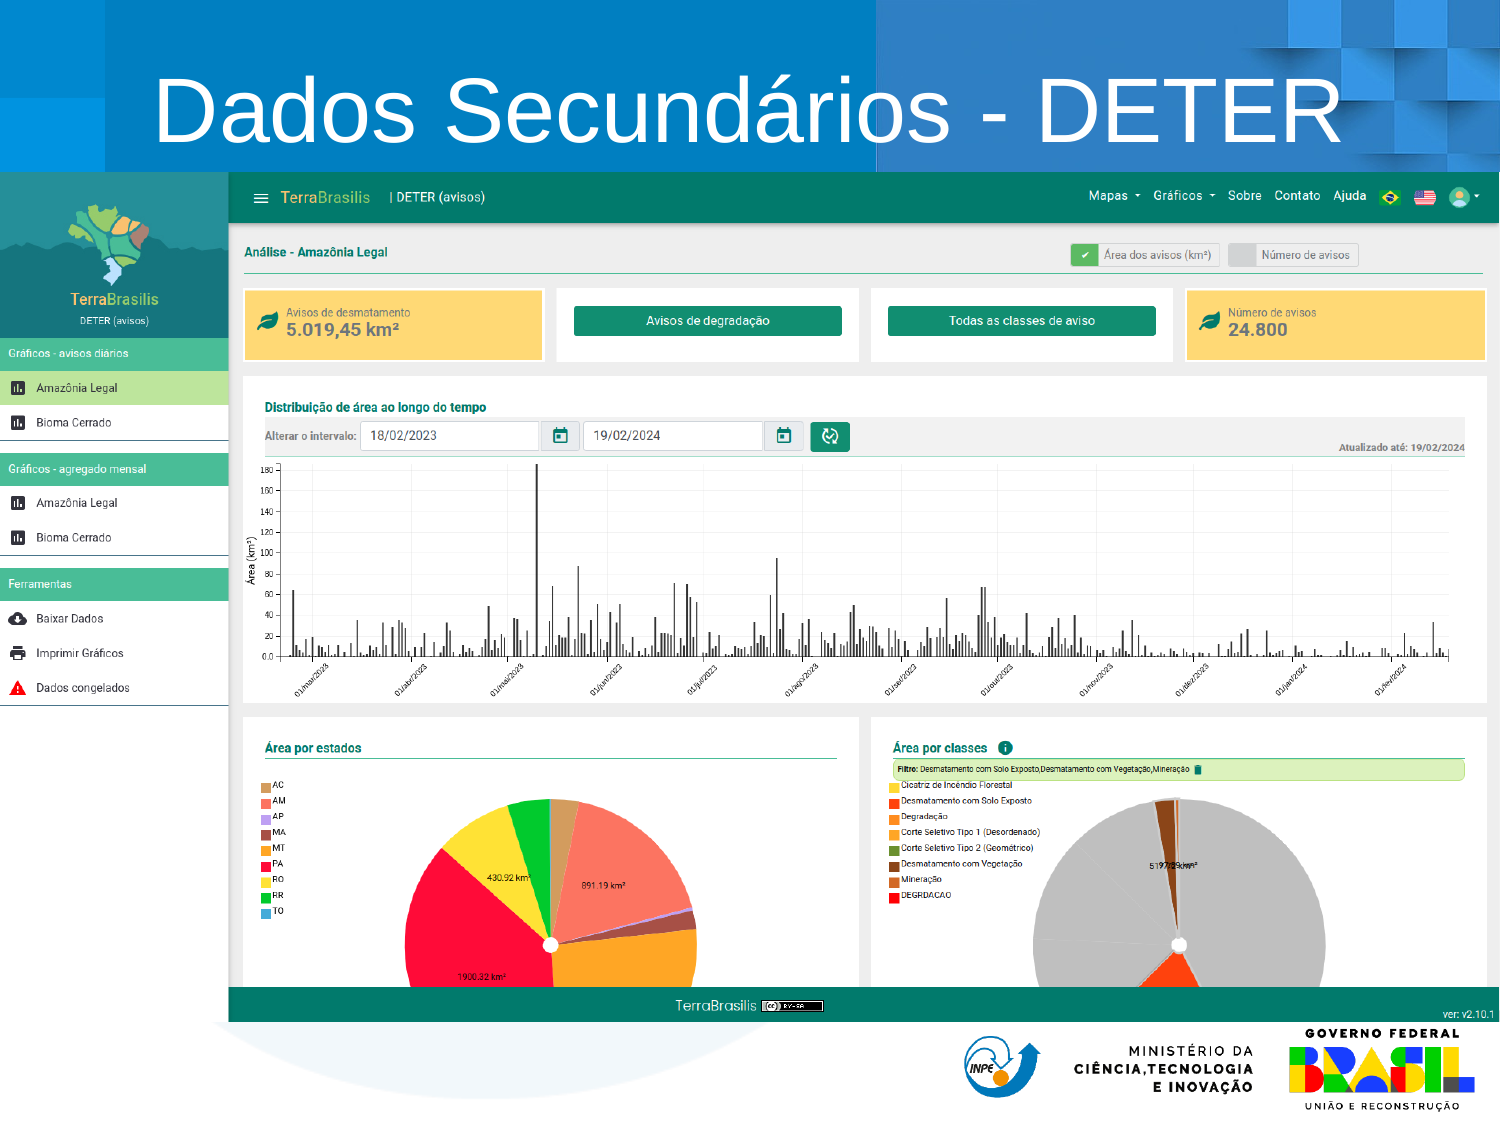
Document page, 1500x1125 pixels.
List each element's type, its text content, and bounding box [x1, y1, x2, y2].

picture [0, 0, 1500, 1125]
text_box Dados Secundários - DETER [74, 14, 1425, 170]
